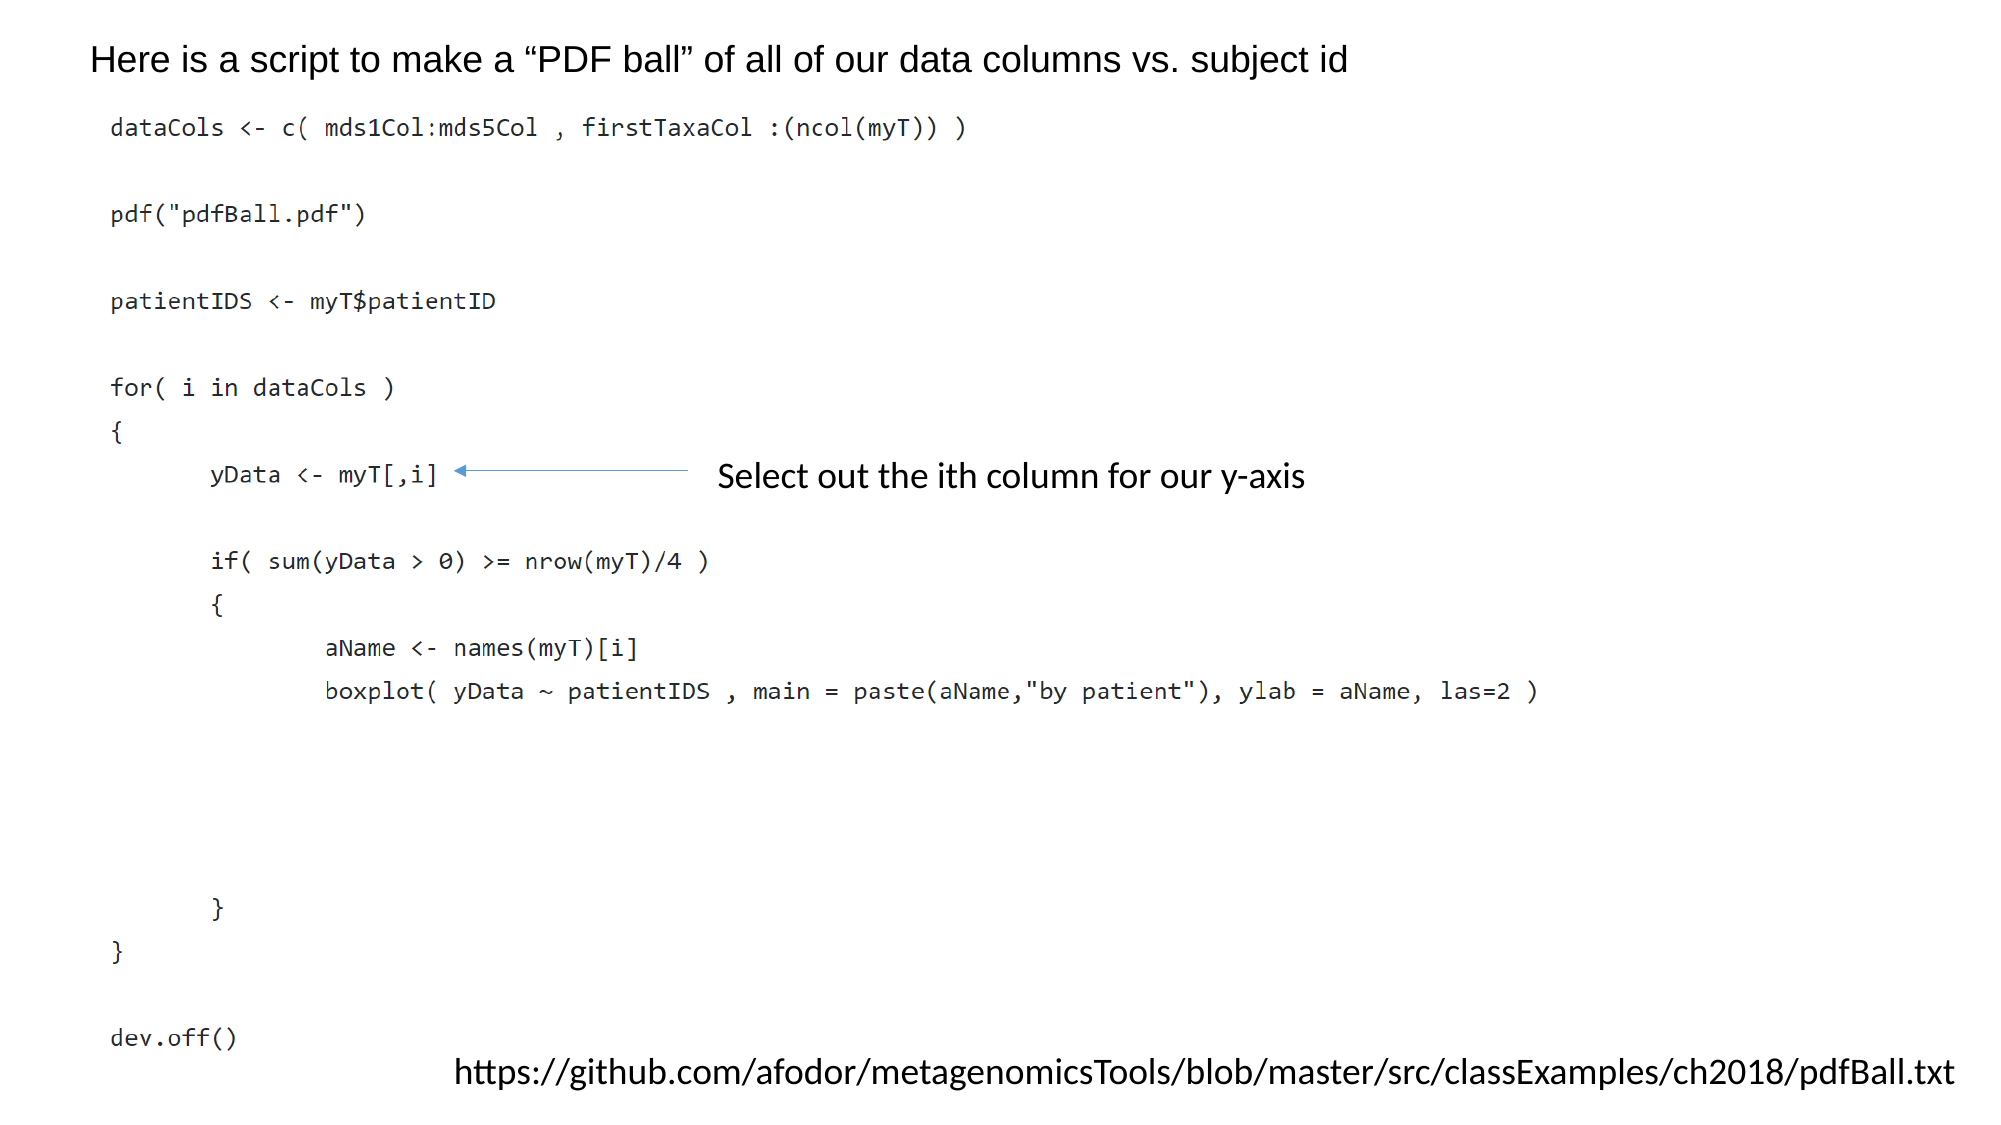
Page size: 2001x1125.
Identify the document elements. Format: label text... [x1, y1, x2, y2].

picture [94, 88, 1780, 1088]
text_box Here is a script to make a “PDF ball” of all of our data columns vs. subject id [75, 27, 1365, 88]
text_box https://github.com/afodor/metagenomicsTools/blob/master/src/classExamples/ch2018/pdfBall.txt [439, 1039, 2000, 1099]
